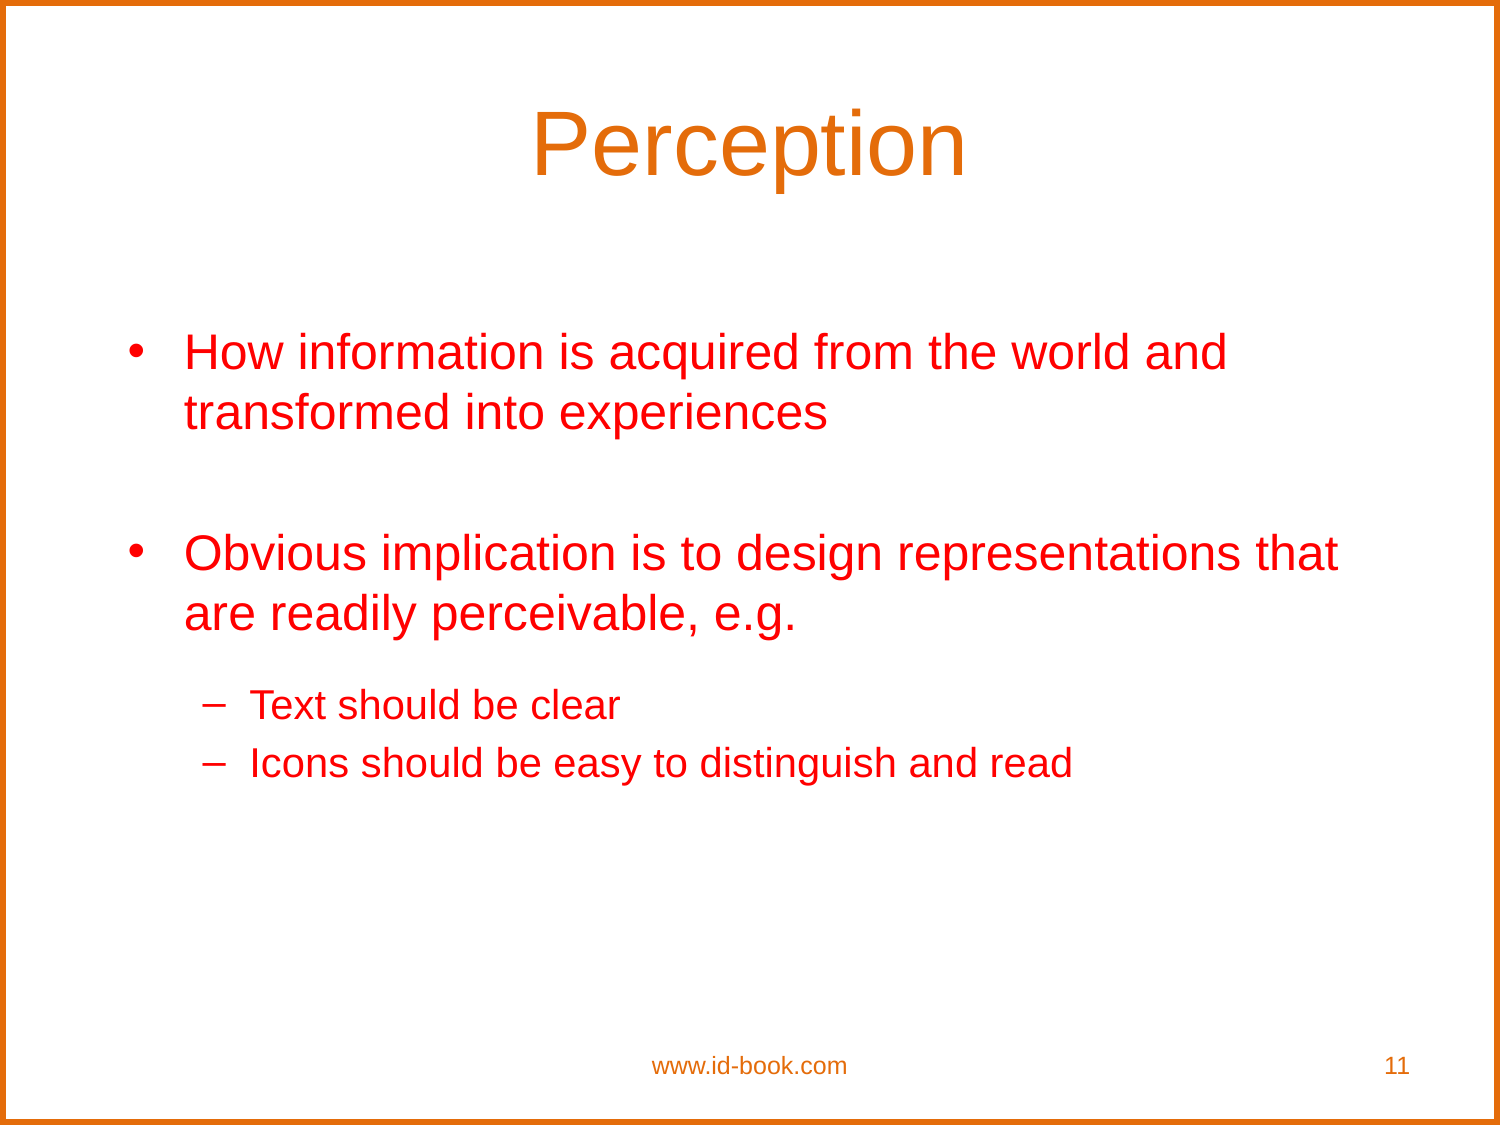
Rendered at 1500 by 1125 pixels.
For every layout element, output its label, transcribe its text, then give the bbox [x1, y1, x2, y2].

footer www.id-book.com [512, 1042, 988, 1103]
list How information is acquired from the world and transformed into experiences Obvious implication is to design representations that are readily perceivable, e.g. Text should be clear Icons should be easy to distinguish and read [112, 312, 1388, 988]
title Perception [75, 45, 1425, 233]
slide_number 11 [1074, 1042, 1425, 1103]
